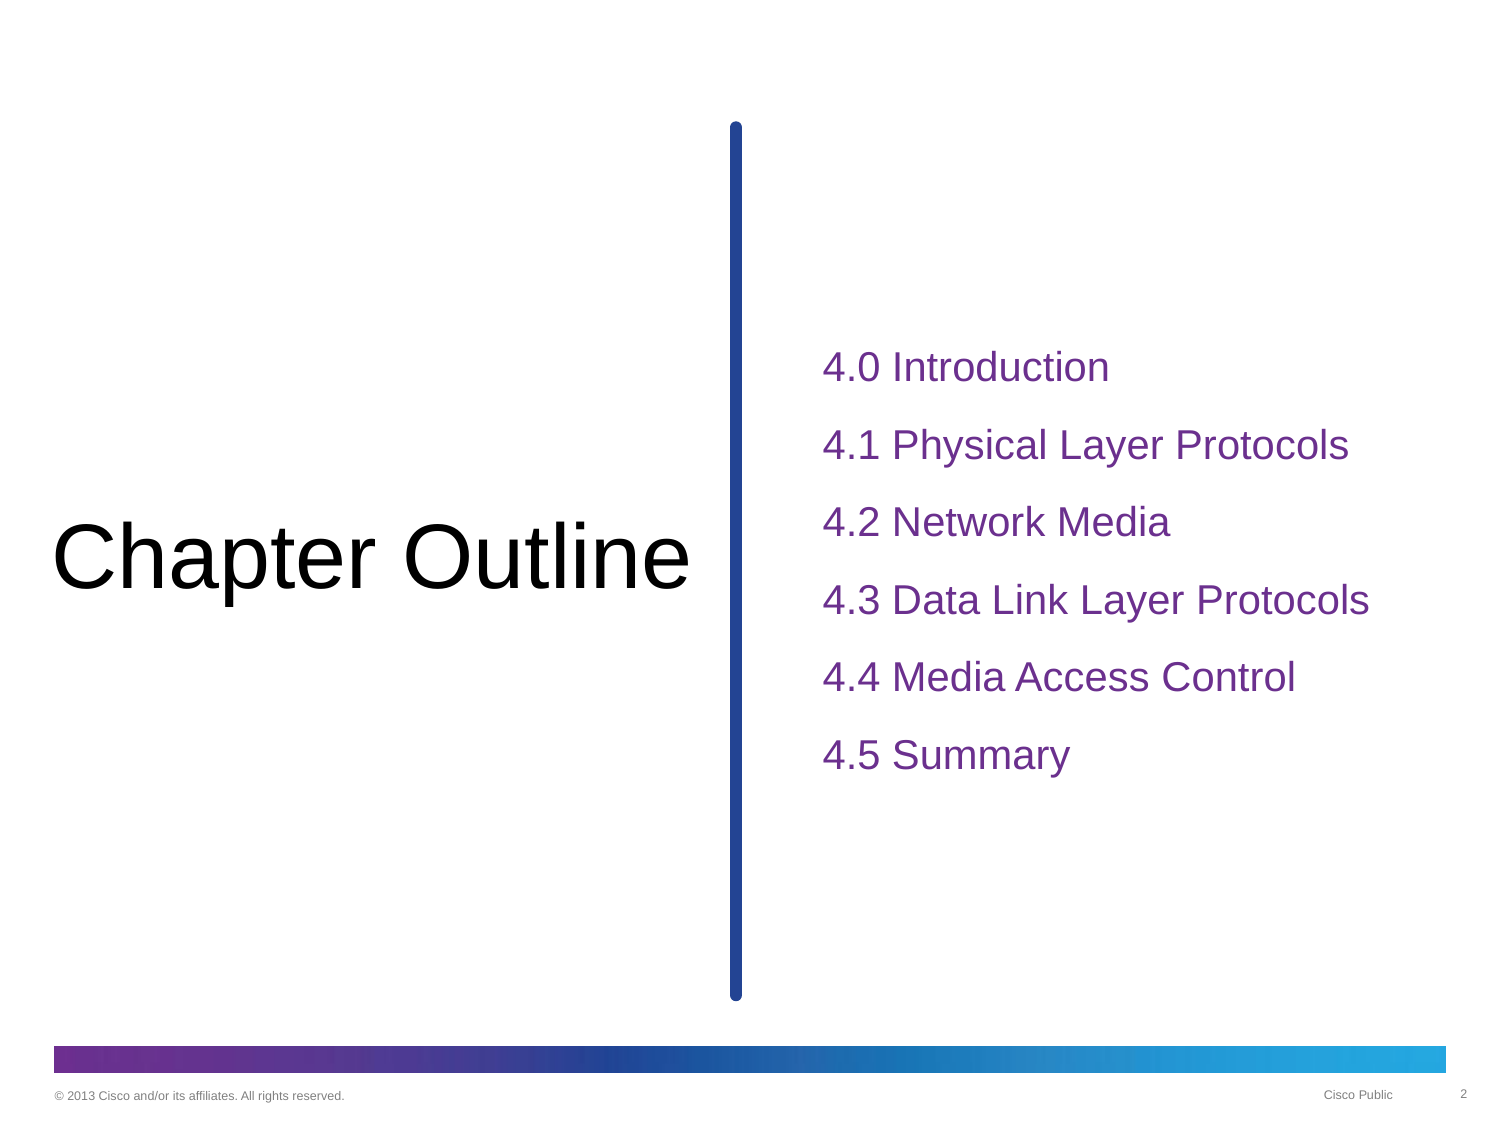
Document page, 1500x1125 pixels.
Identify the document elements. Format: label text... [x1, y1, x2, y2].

title Chapter Outline [37, 314, 714, 811]
list 4.0 Introduction 4.1 Physical Layer Protocols 4.2 Network Media 4.3 Data Link Layer Protocols 4.4 Media Access Control 4.5 Summary [807, 127, 1447, 995]
picture [54, 1046, 1446, 1073]
